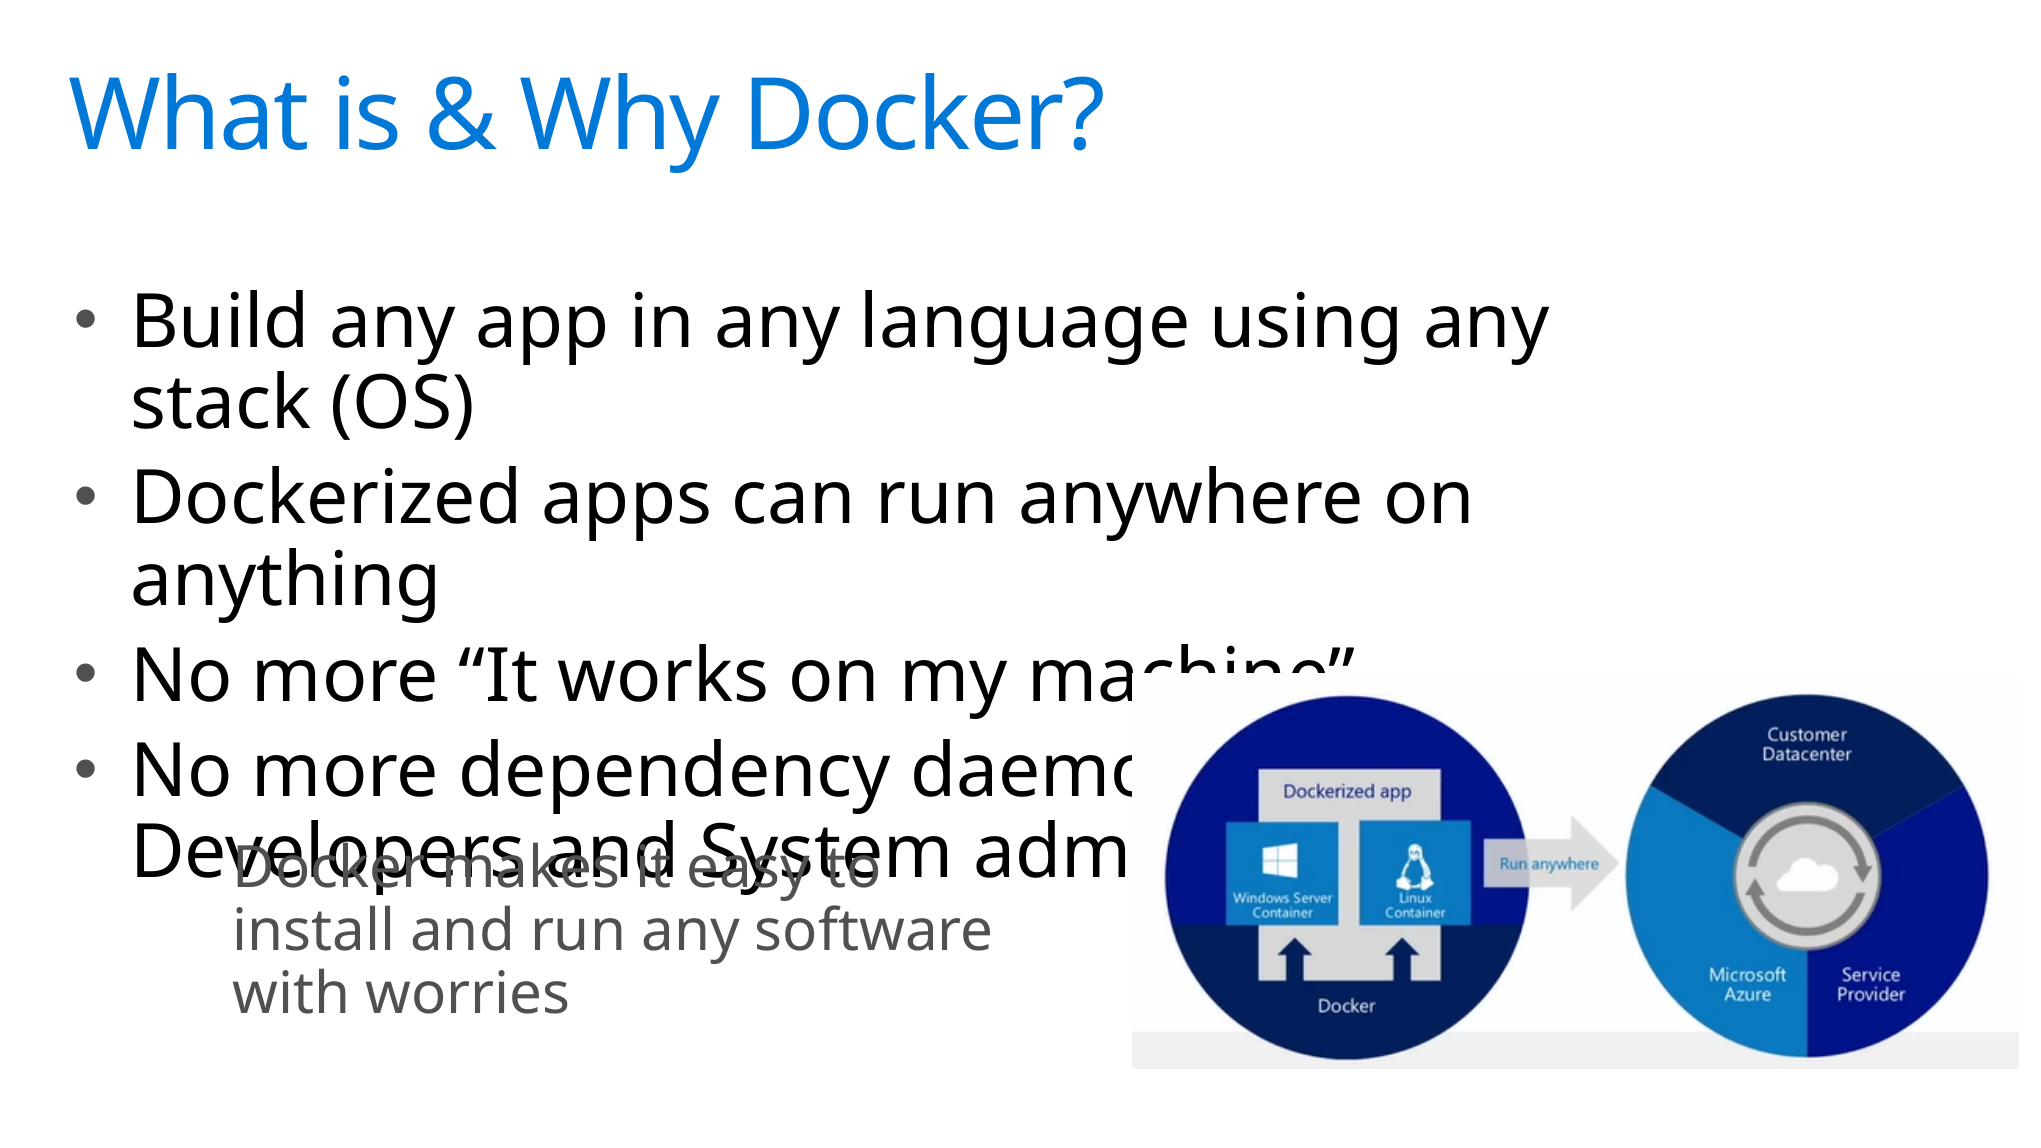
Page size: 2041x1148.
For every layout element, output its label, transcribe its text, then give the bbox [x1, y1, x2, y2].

text_box Docker makes it easy to install and run any software with worries [202, 813, 1089, 1050]
title What is & Why Docker? [45, 48, 1996, 199]
picture [1132, 673, 2019, 1070]
list Build any app in any language using any stack (OS) Dockerized apps can run anywhere on anything No more “It works on my machine” No more dependency daemons so Developers and System admins unite [50, 267, 1759, 1006]
